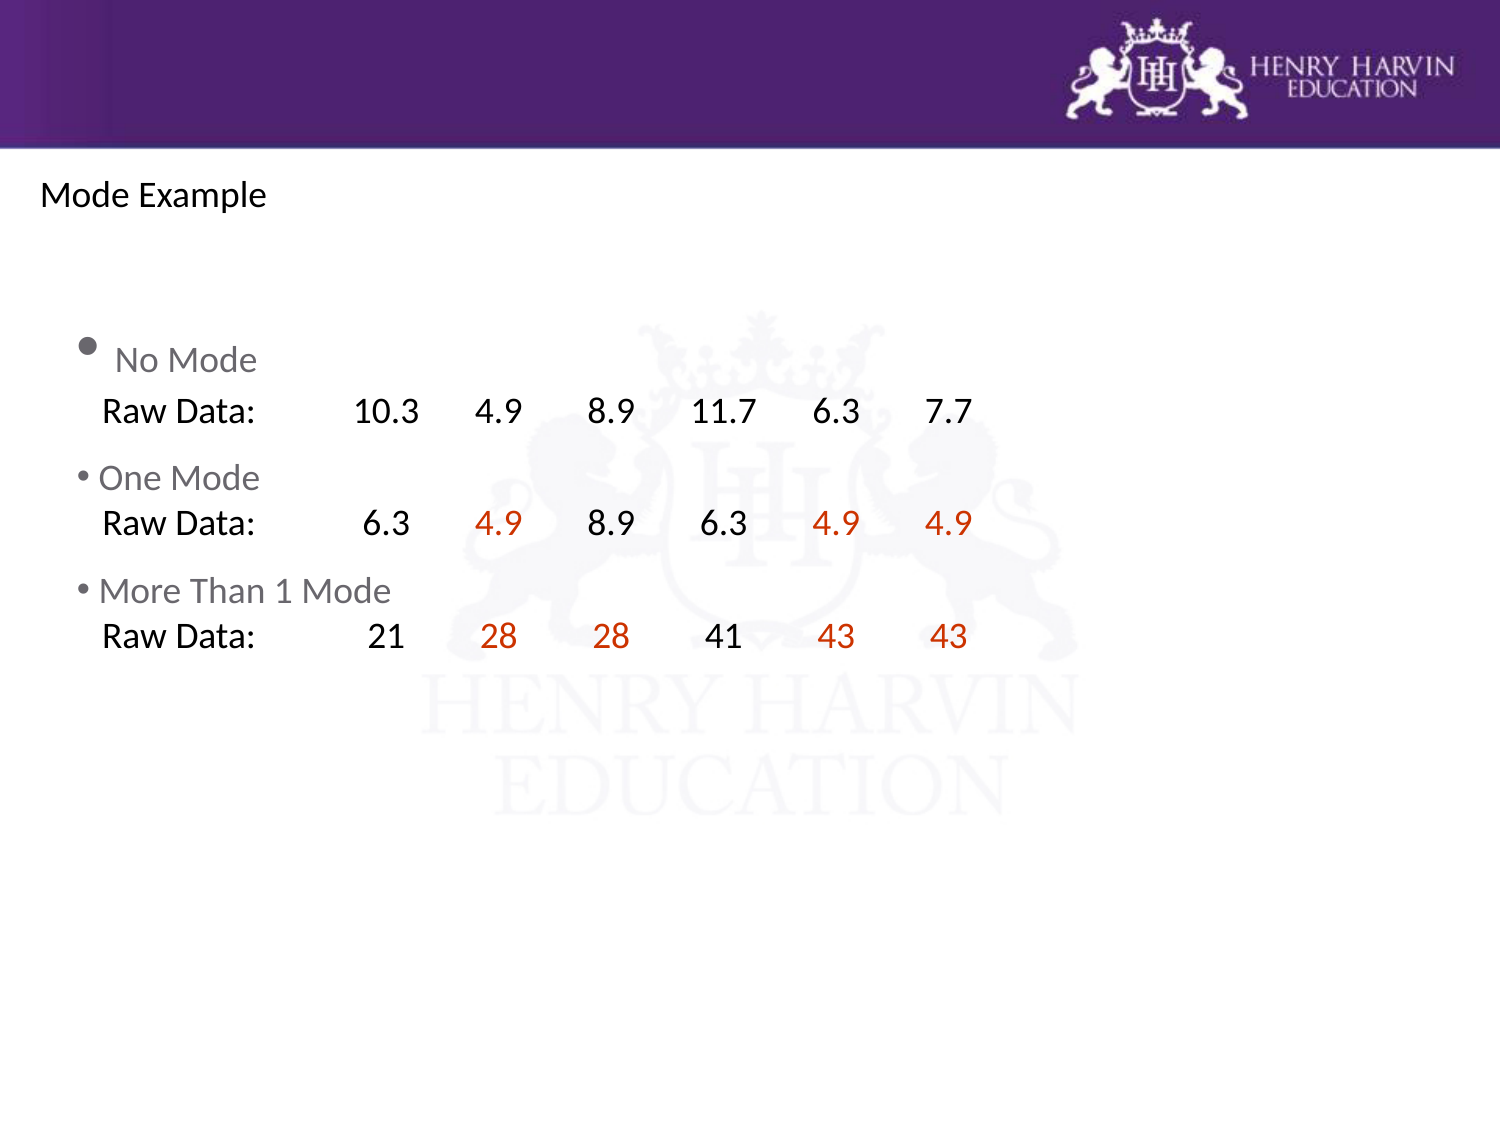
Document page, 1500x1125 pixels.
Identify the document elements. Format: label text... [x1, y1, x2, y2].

picture [0, 0, 1500, 1125]
list No Mode Raw Data: 10.3 4.9 8.9 11.7 6.3 7.7 One Mode Raw Data: 6.3 4.9 8.9 6.3 4.9 4.9 More Than 1 Mode Raw Data: 21 28 28 41 43 43 [65, 299, 1482, 857]
title Mode Example [0, 159, 336, 225]
